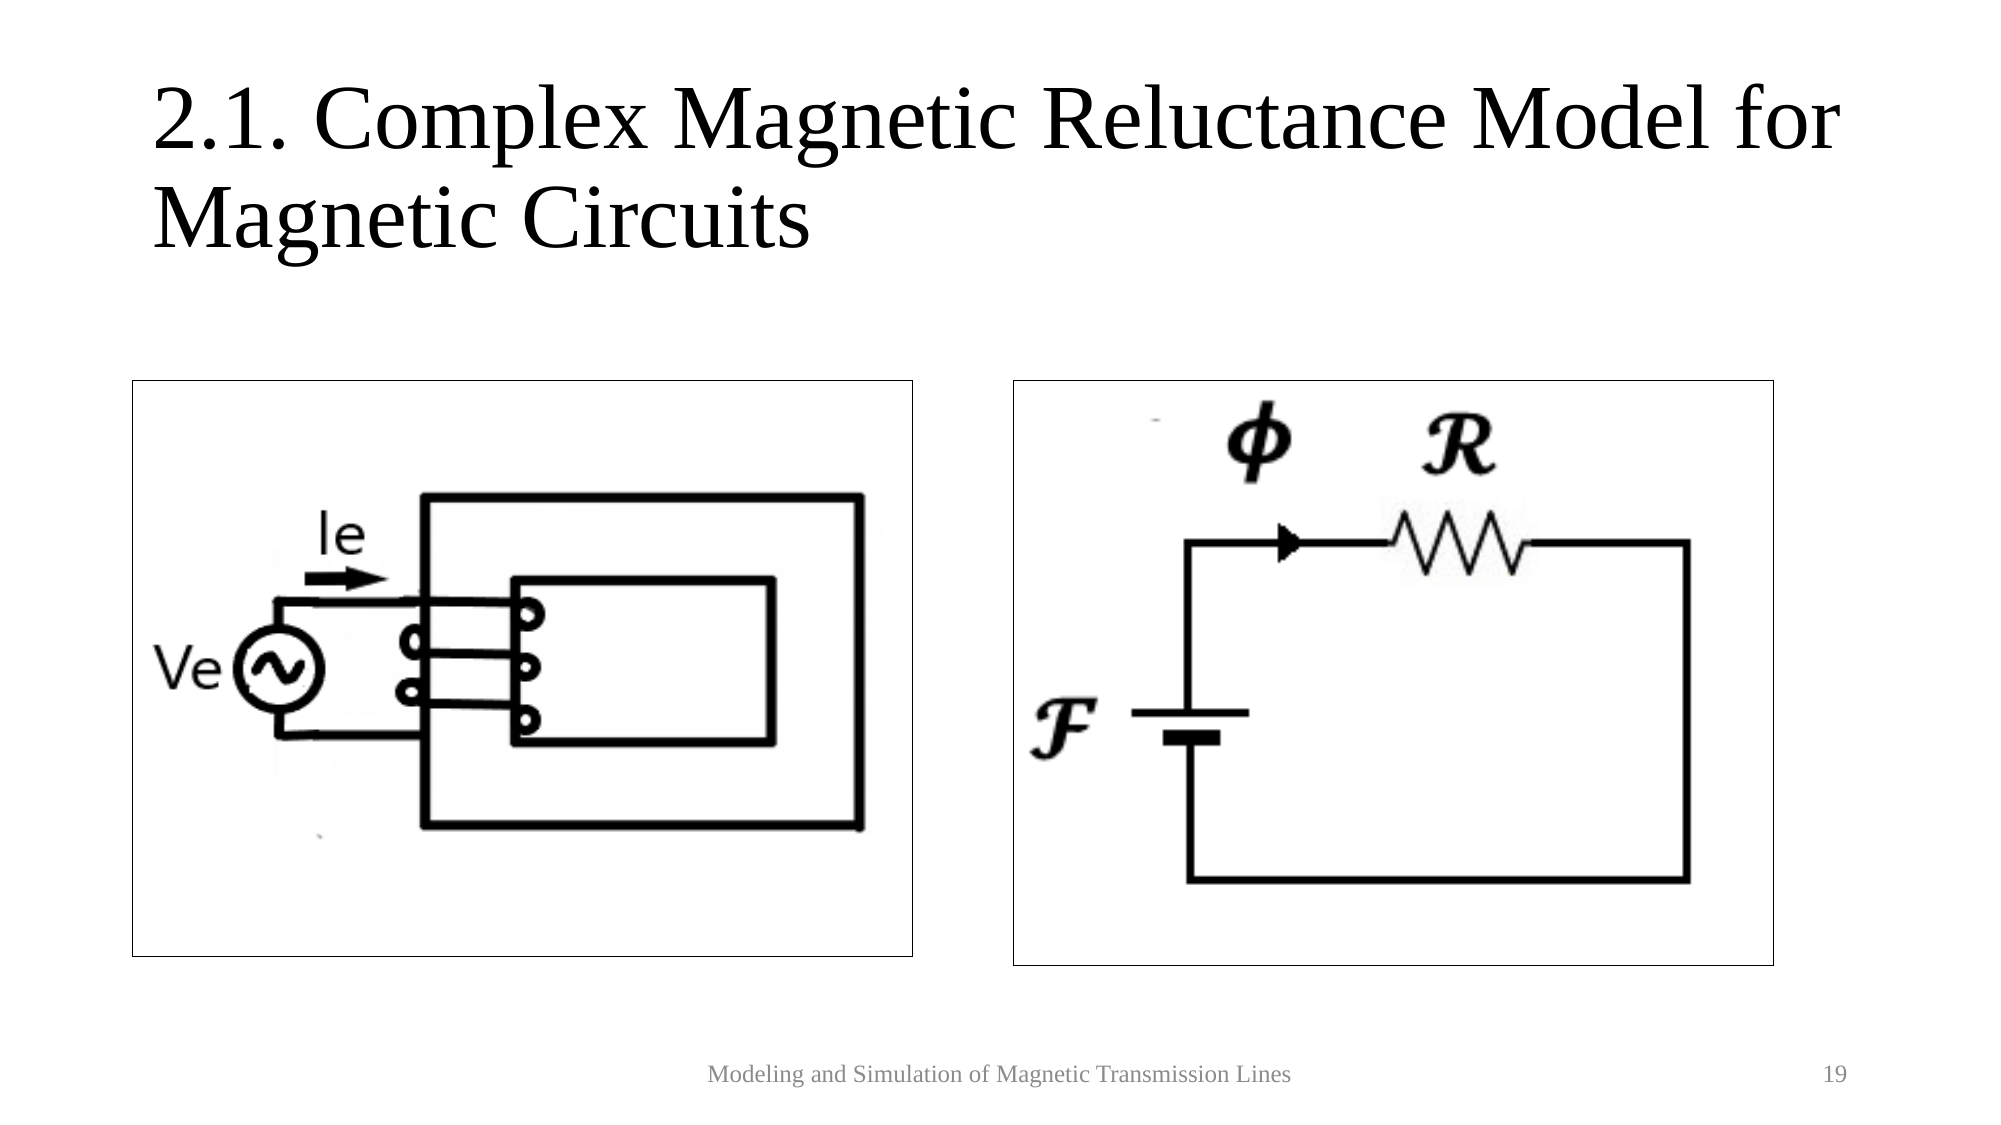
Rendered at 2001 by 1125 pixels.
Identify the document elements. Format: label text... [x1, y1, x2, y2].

footer Modeling and Simulation of Magnetic Transmission Lines [662, 1042, 1338, 1103]
picture [1013, 379, 1774, 966]
picture [132, 380, 913, 957]
slide_number 19 [1412, 1042, 1863, 1103]
title 2.1. Complex Magnetic Reluctance Model for Magnetic Circuits [137, 59, 1863, 278]
